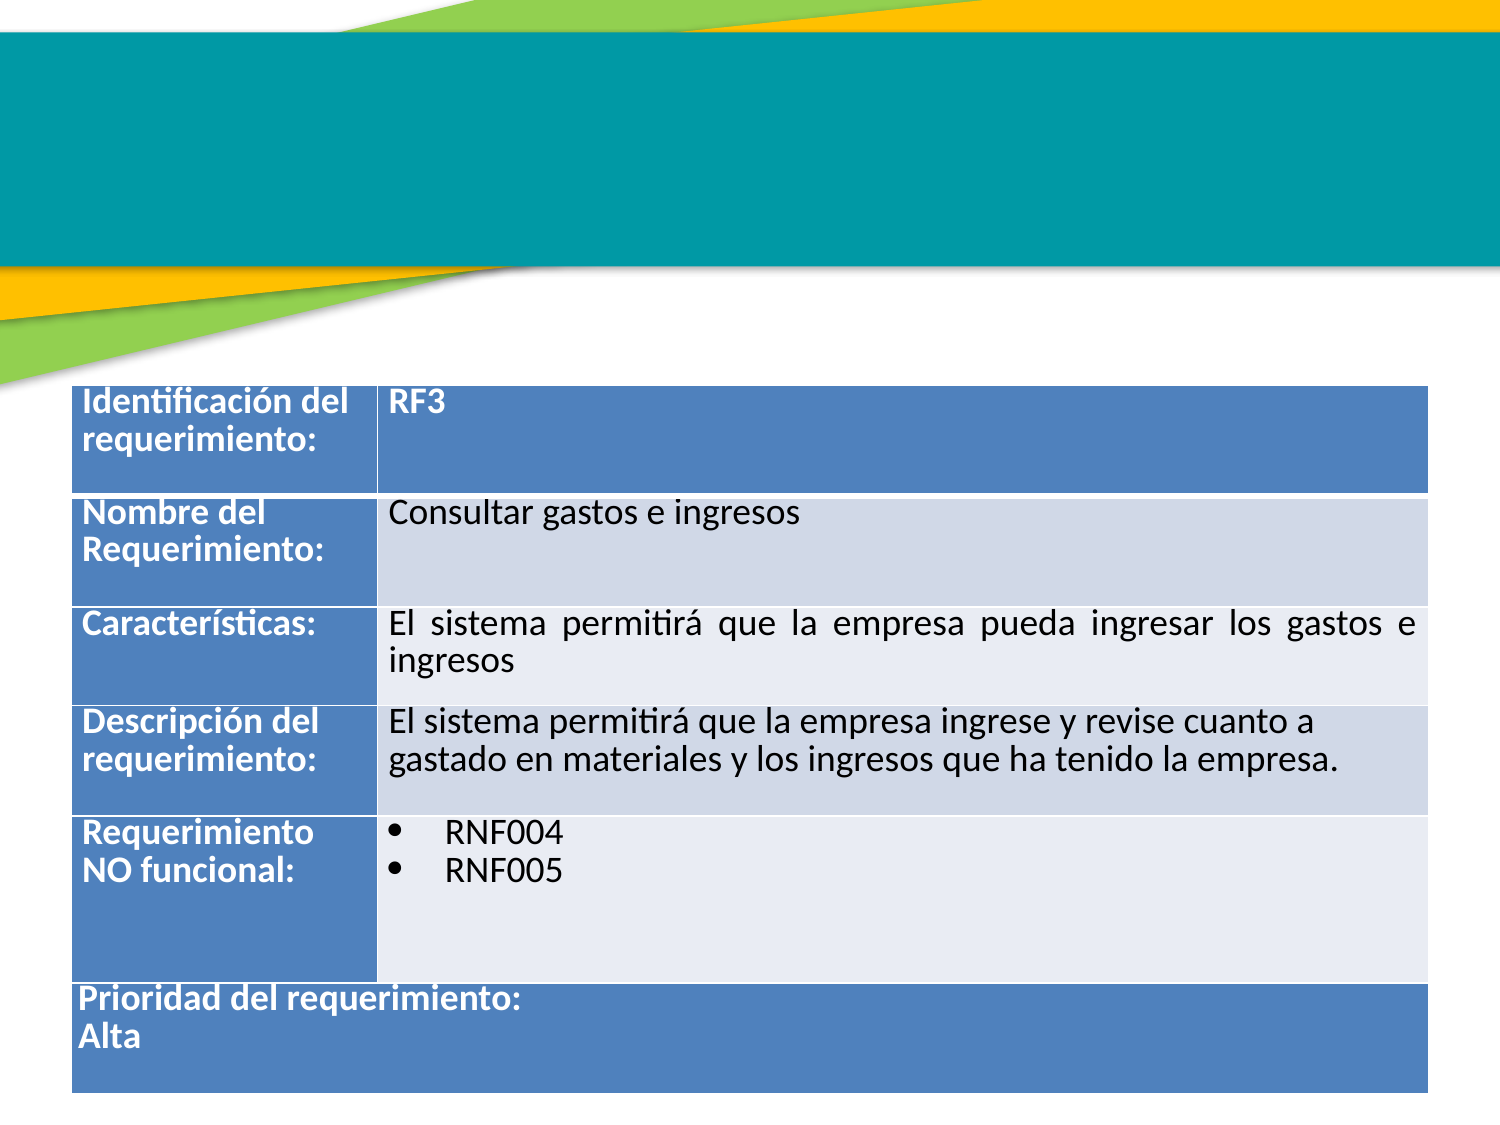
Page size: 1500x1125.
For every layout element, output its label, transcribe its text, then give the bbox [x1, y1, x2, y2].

table_cell Consultar gastos e ingresos [378, 499, 1428, 606]
table_header RF3 [378, 386, 1428, 493]
table_cell Descripción del requerimiento: [72, 706, 377, 815]
table_cell Nombre del Requerimiento: [72, 499, 377, 606]
table_cell El sistema permitirá que la empresa ingrese y revise cuanto a gastado en materiales y los ingresos que ha tenido la empresa. [378, 706, 1428, 815]
table_cell RNF004 RNF005 [378, 817, 1428, 982]
table_cell Requerimiento NO funcional: [72, 817, 377, 982]
table_header Identificación del requerimiento: [72, 386, 377, 493]
table_cell Prioridad del requerimiento: Alta [72, 984, 1428, 1093]
table_cell Características: [72, 608, 377, 705]
table_cell El sistema permitirá que la empresa pueda ingresar los gastos e ingresos [378, 608, 1428, 705]
